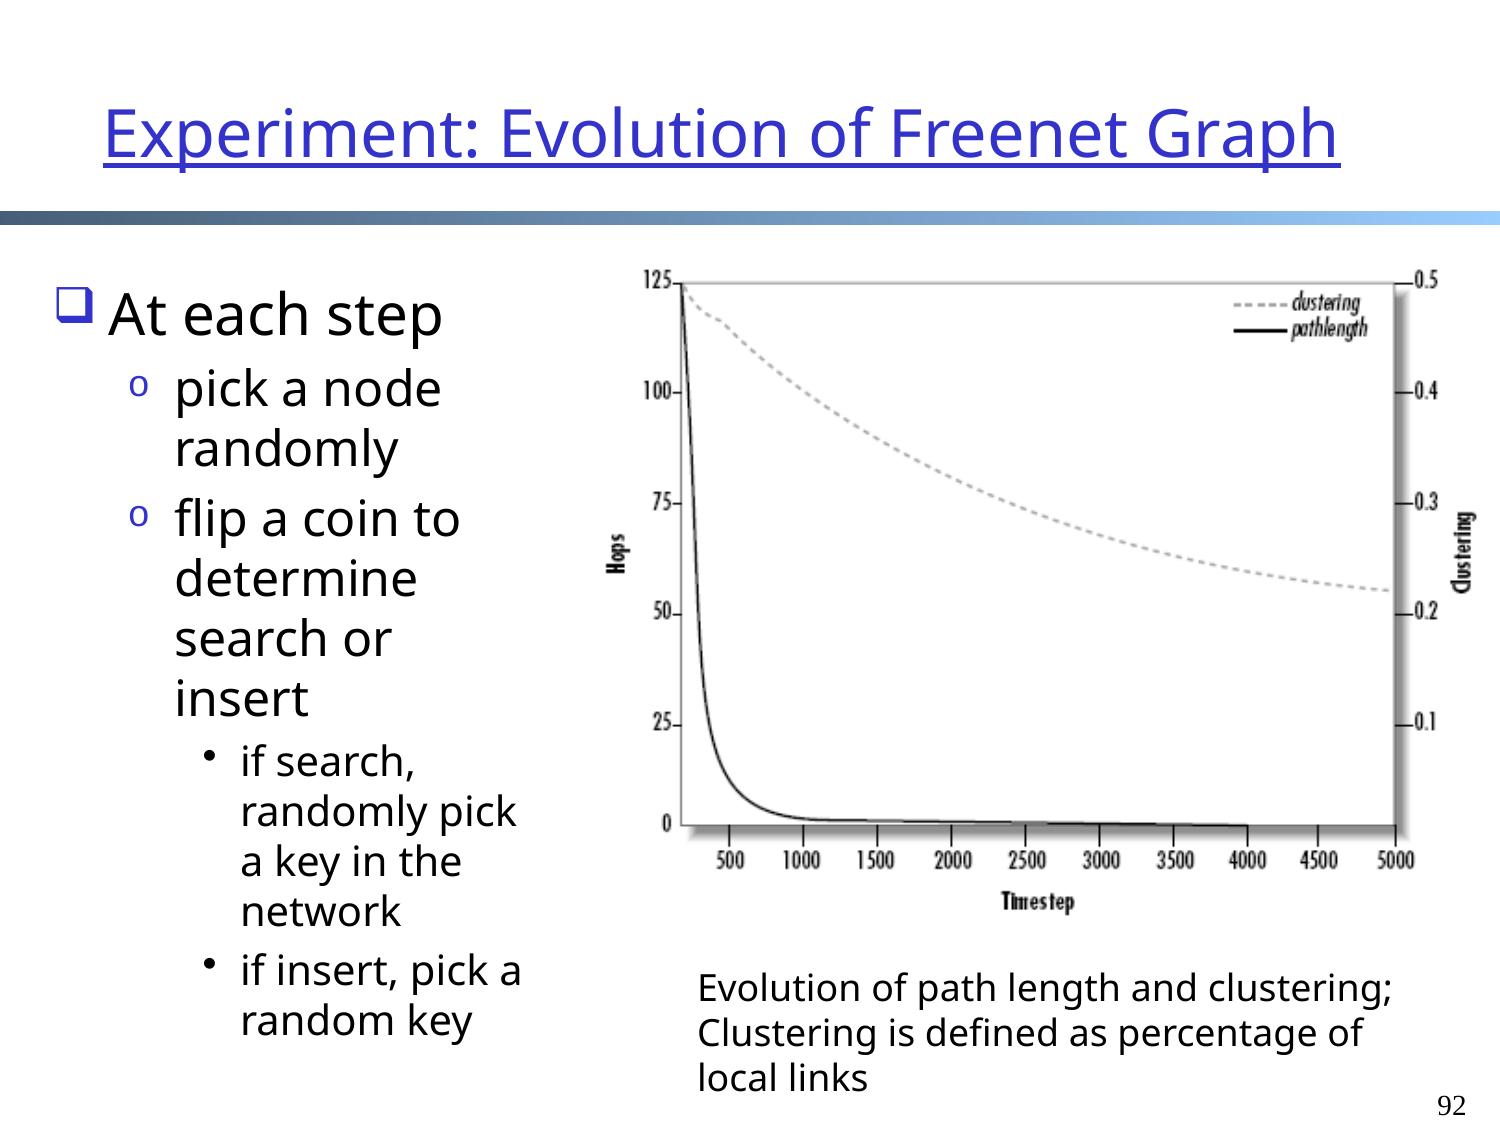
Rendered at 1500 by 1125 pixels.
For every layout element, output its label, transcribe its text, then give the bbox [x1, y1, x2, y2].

text_box [1424, 212, 1428, 224]
title Experiment: Evolution of Freenet Graph [87, 37, 1419, 225]
list At each step pick a node randomly flip a coin to determine search or insert if search, randomly pick a key in the network if insert, pick a random key [37, 269, 615, 1032]
slide_number 92 [1406, 1078, 1482, 1125]
text_box Evolution of path length and clustering; Clustering is defined as percentage of local links [682, 956, 1409, 1107]
picture [587, 261, 1495, 921]
